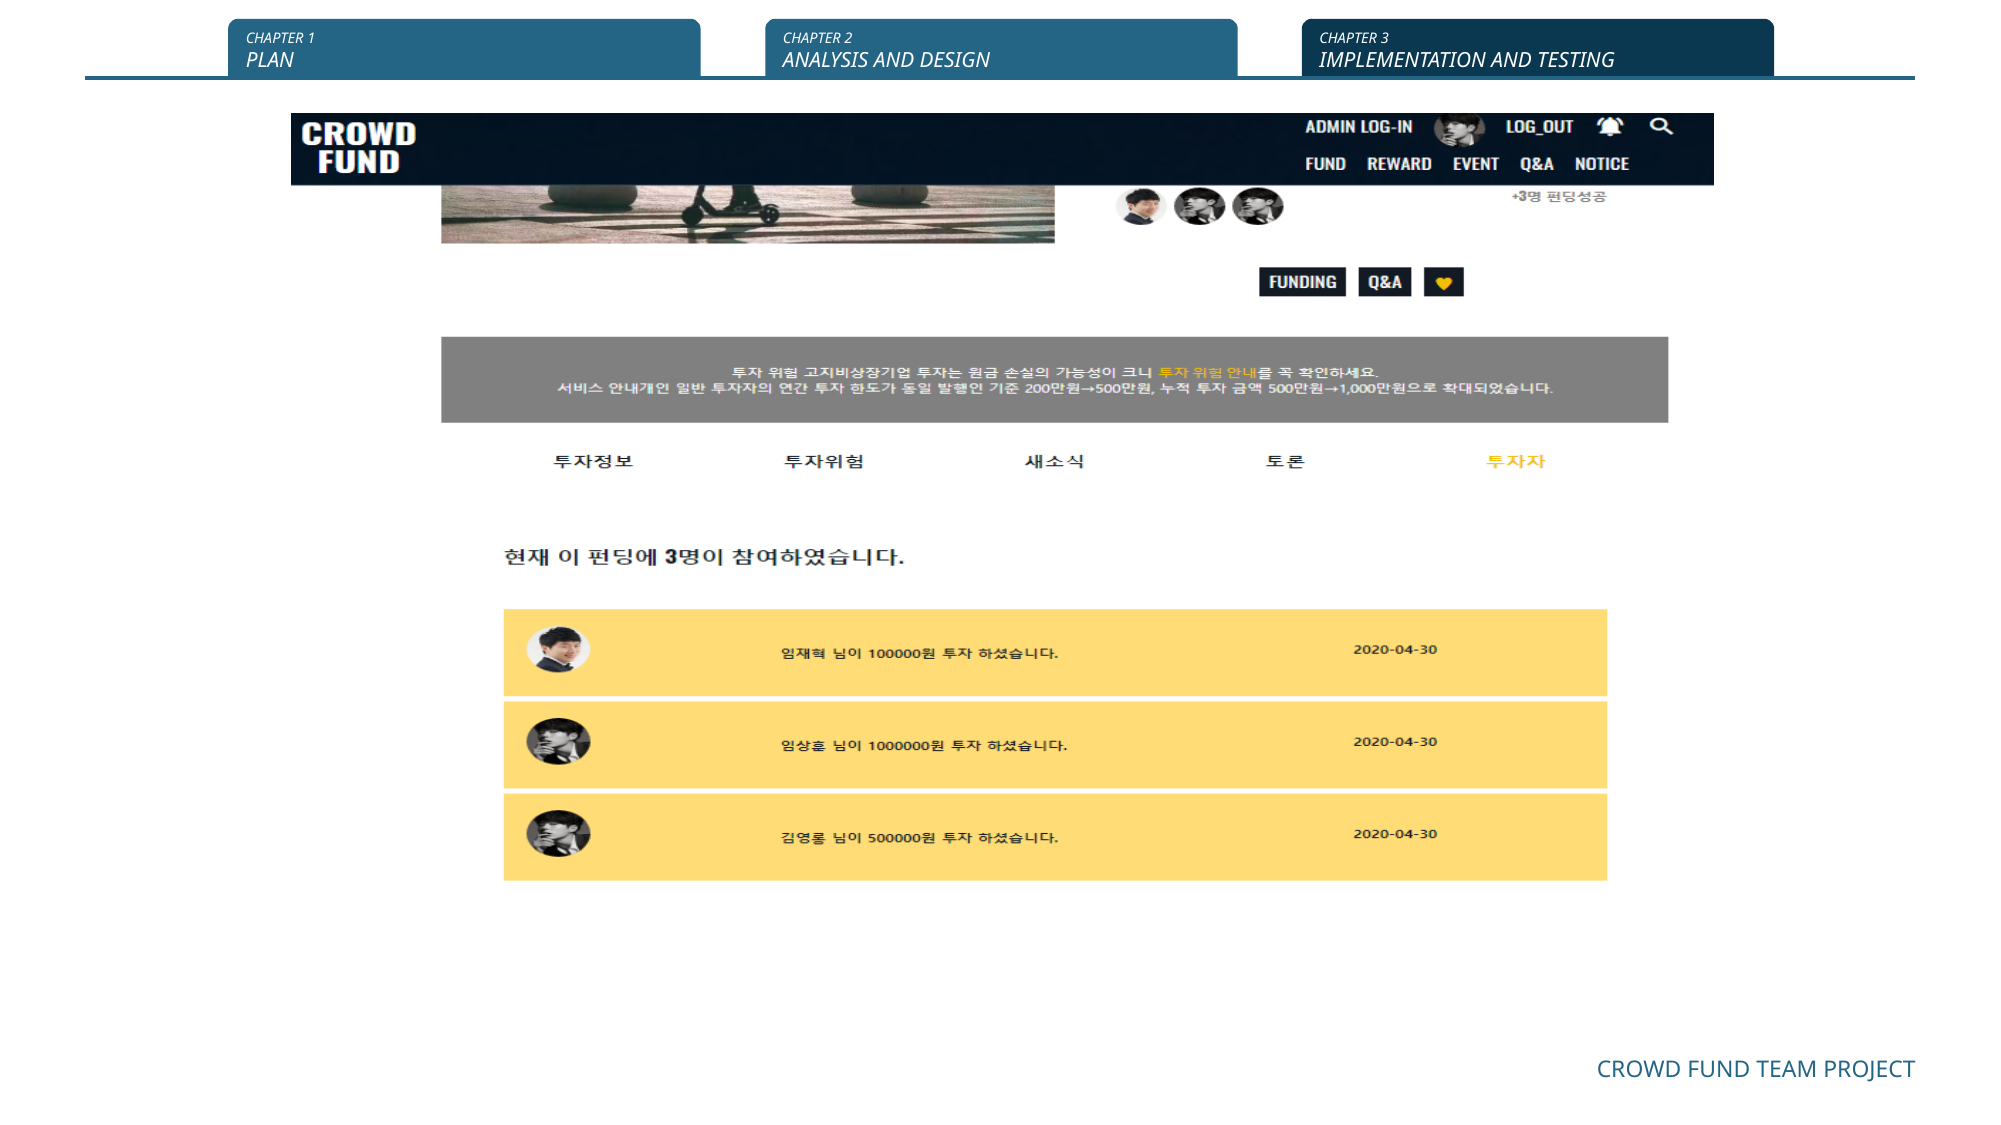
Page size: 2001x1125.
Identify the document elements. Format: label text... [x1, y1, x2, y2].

text_box CROWD FUND TEAM PROJECT [1582, 1046, 1937, 1090]
text_box CHAPTER 3 IMPLEMENTATION AND TESTING [1301, 18, 1775, 76]
text_box CHAPTER 2 ANALYSIS AND DESIGN [765, 18, 1238, 76]
text_box CHAPTER 1 PLAN [228, 18, 701, 76]
picture [291, 113, 1714, 1006]
